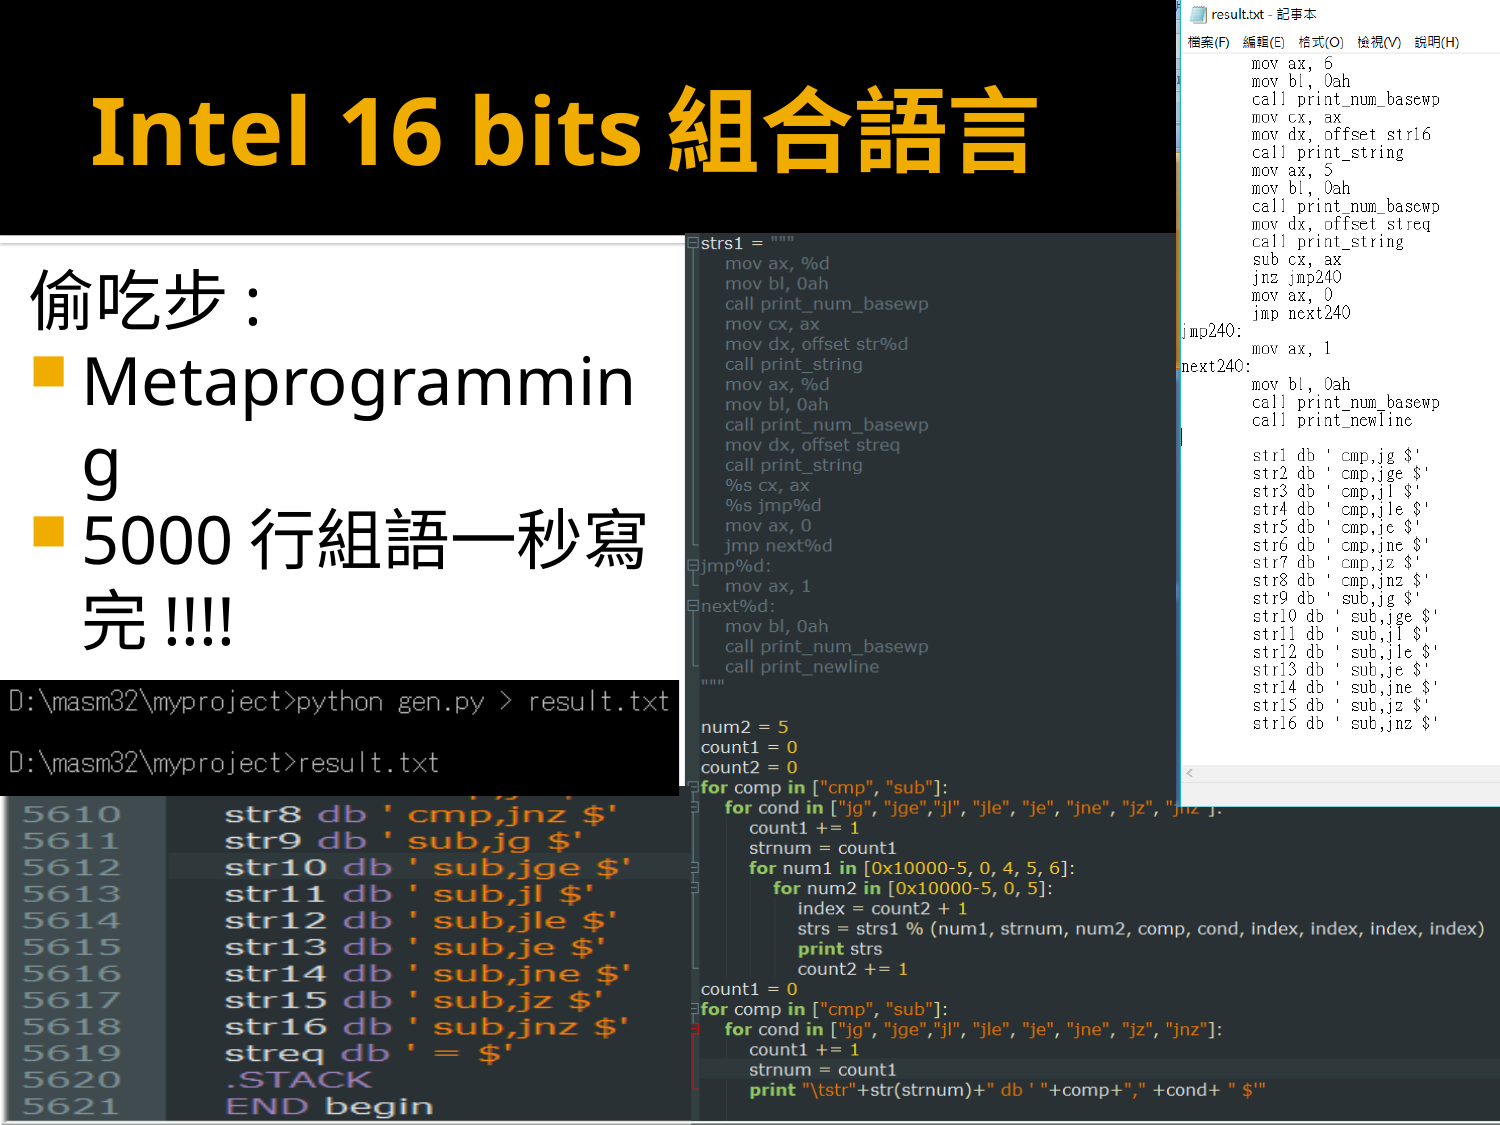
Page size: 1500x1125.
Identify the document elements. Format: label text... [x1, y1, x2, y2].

list 偷吃步: Metaprogramming 5000行組語一秒寫完!!!! [0, 243, 679, 680]
picture [0, 0, 1500, 1125]
title Intel 16 bits組合語言 [75, 25, 1171, 231]
